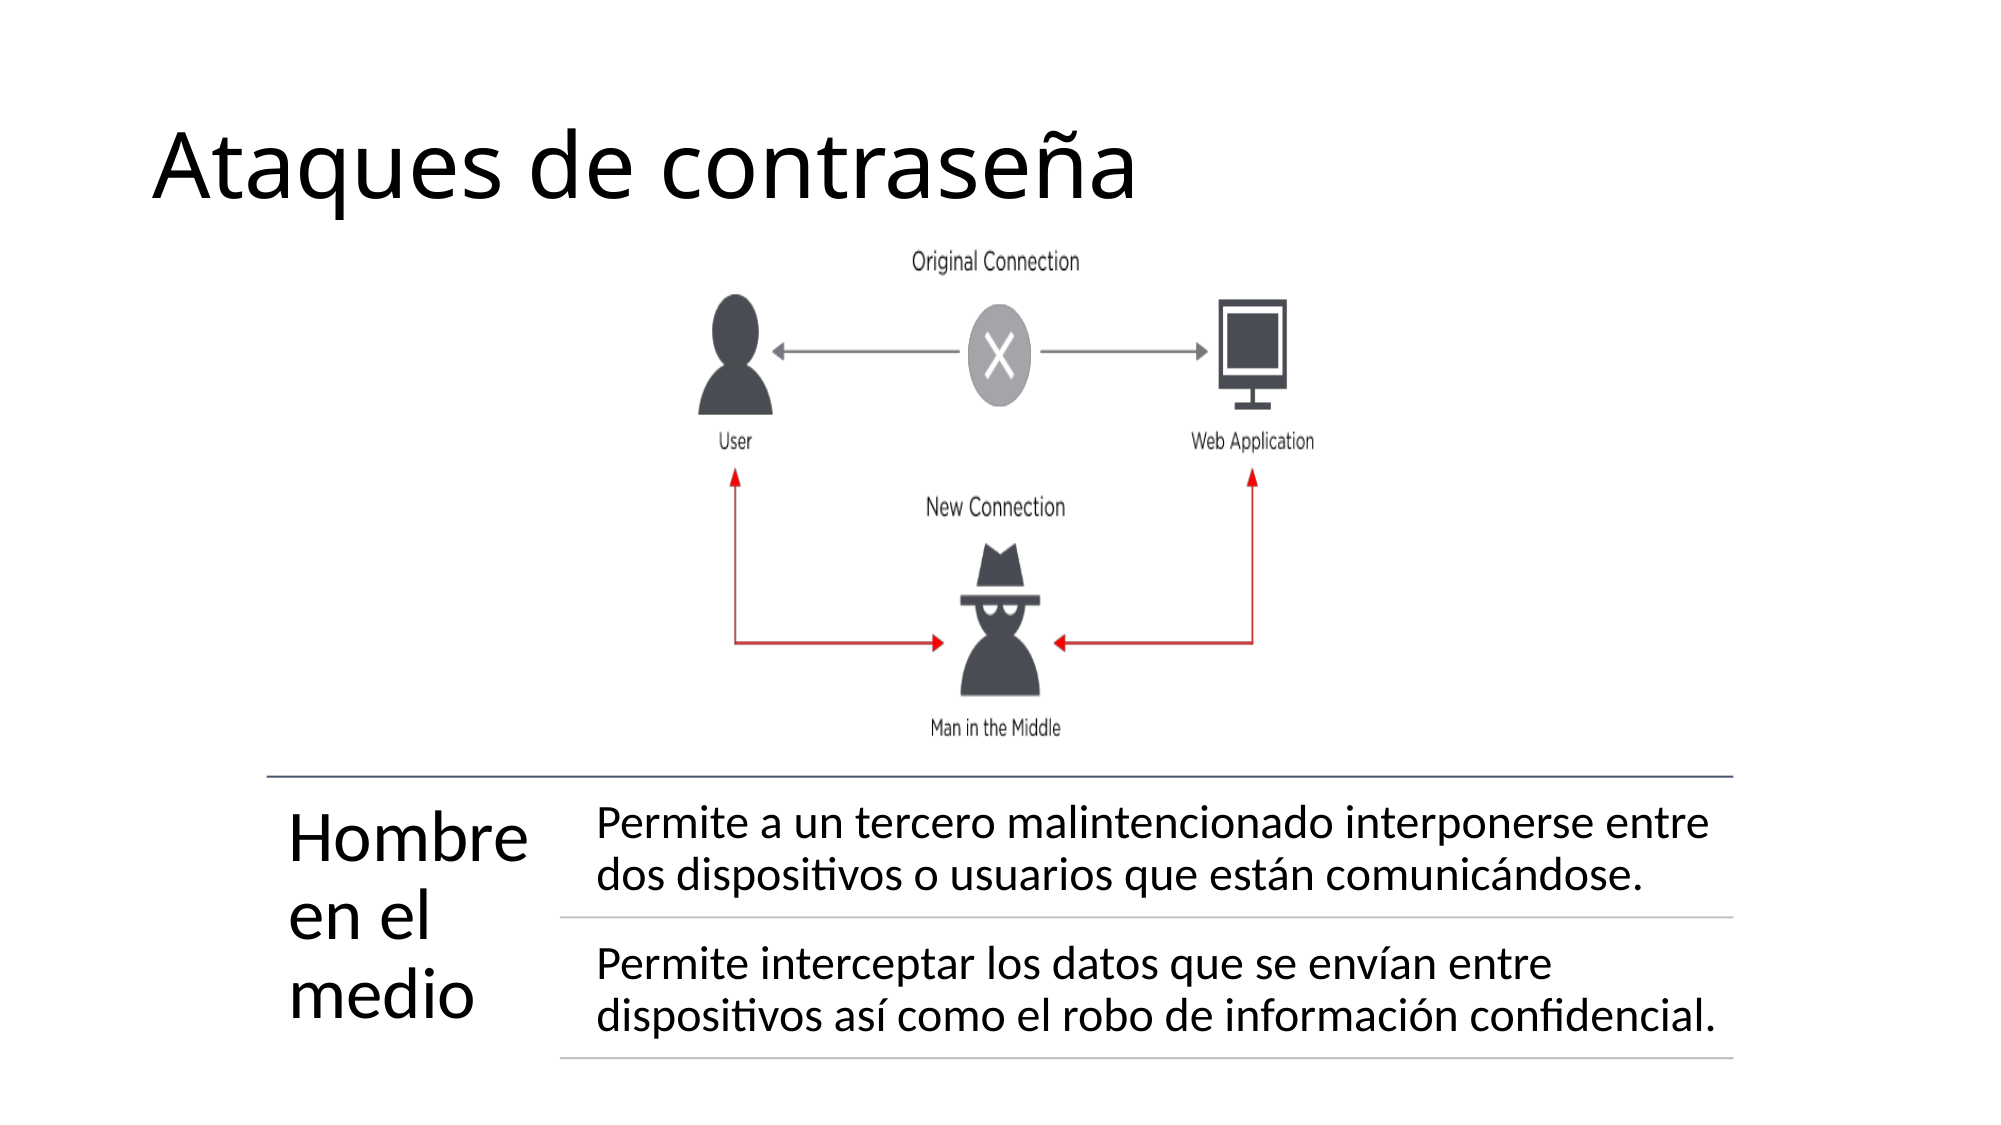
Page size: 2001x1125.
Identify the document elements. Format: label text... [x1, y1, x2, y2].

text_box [266, 776, 1734, 1066]
title Ataques de contraseña [137, 59, 1863, 278]
picture [469, 202, 1531, 798]
